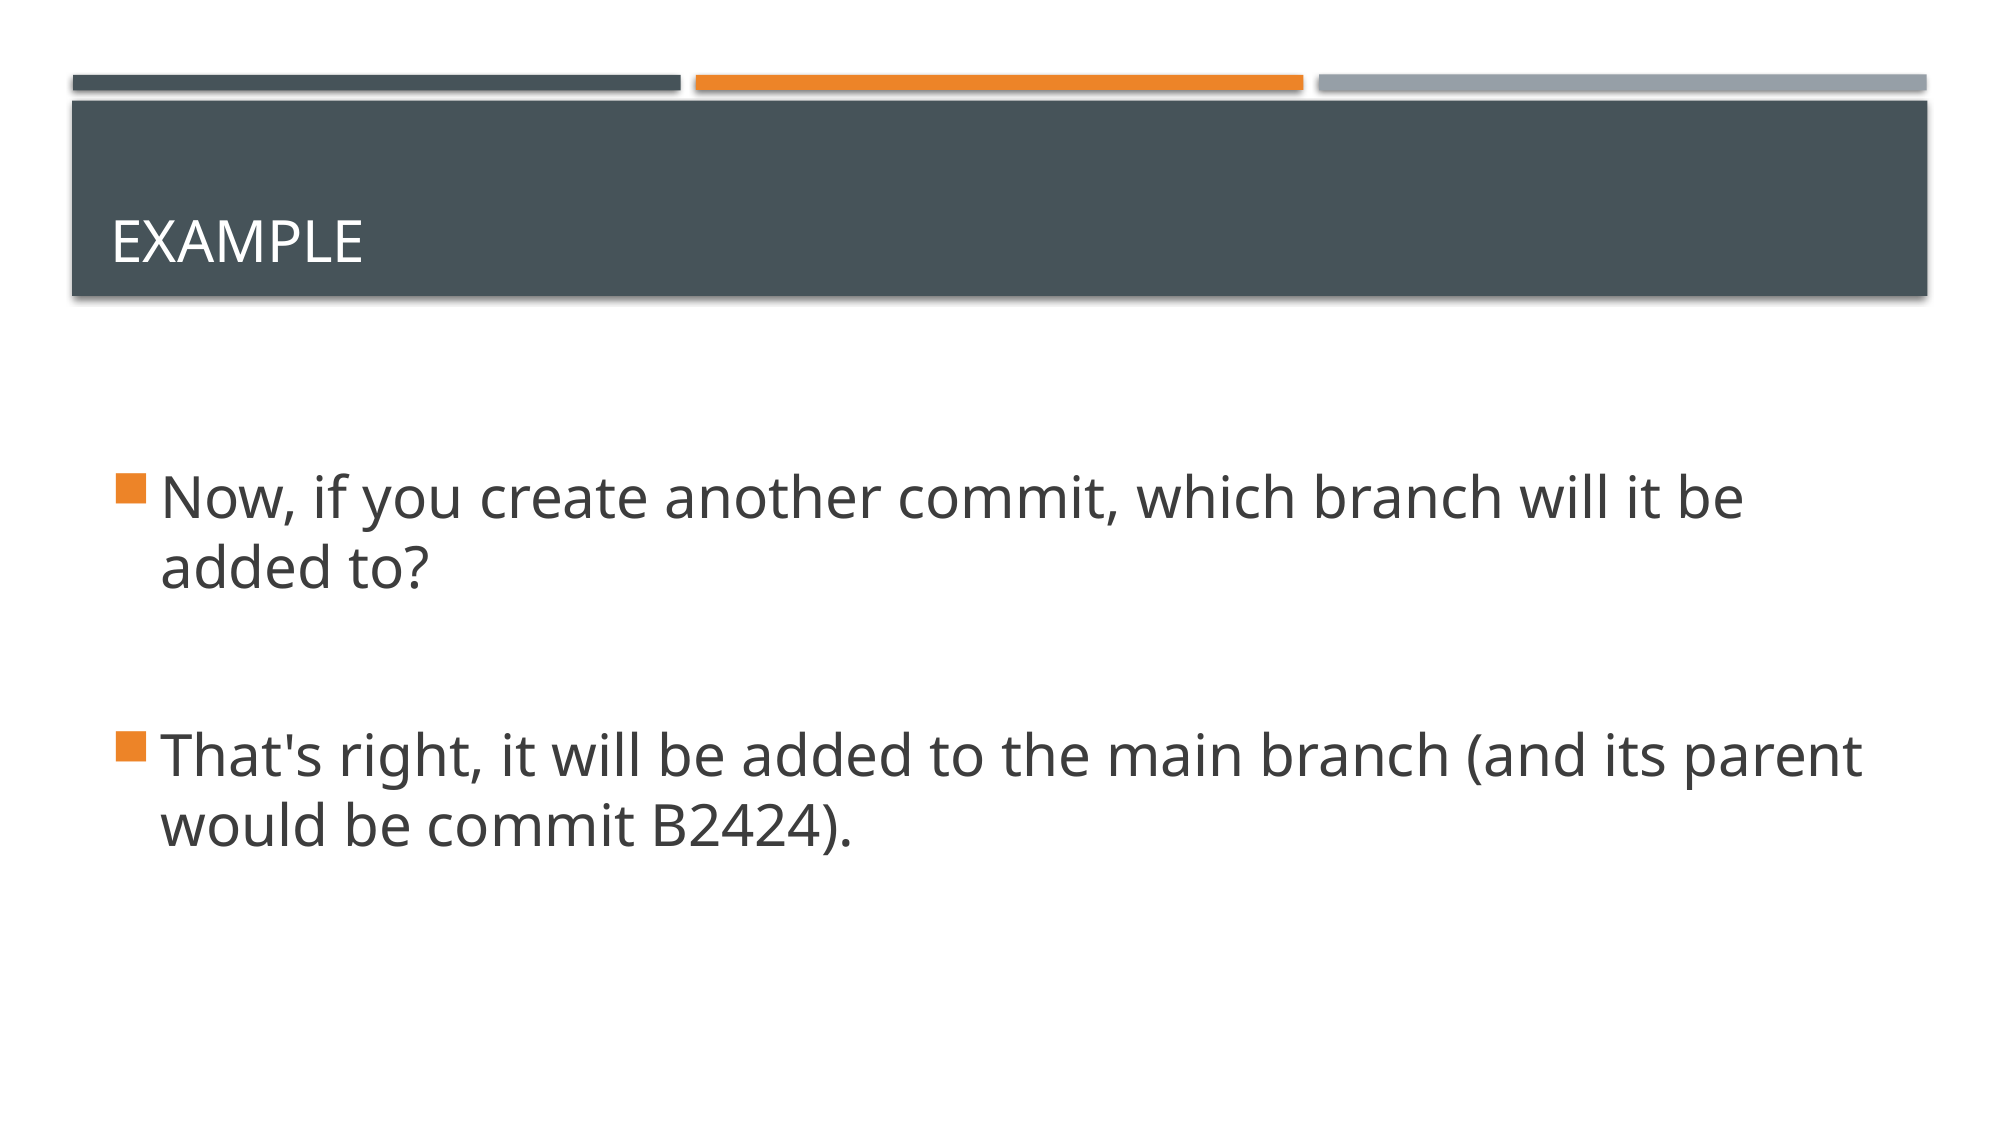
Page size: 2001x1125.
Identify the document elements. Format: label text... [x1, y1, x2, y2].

title Example [95, 115, 1905, 282]
list Now, if you create another commit, which branch will it be added to? That's right, it will be added to the main branch (and its parent would be commit B2424). [95, 357, 1905, 962]
